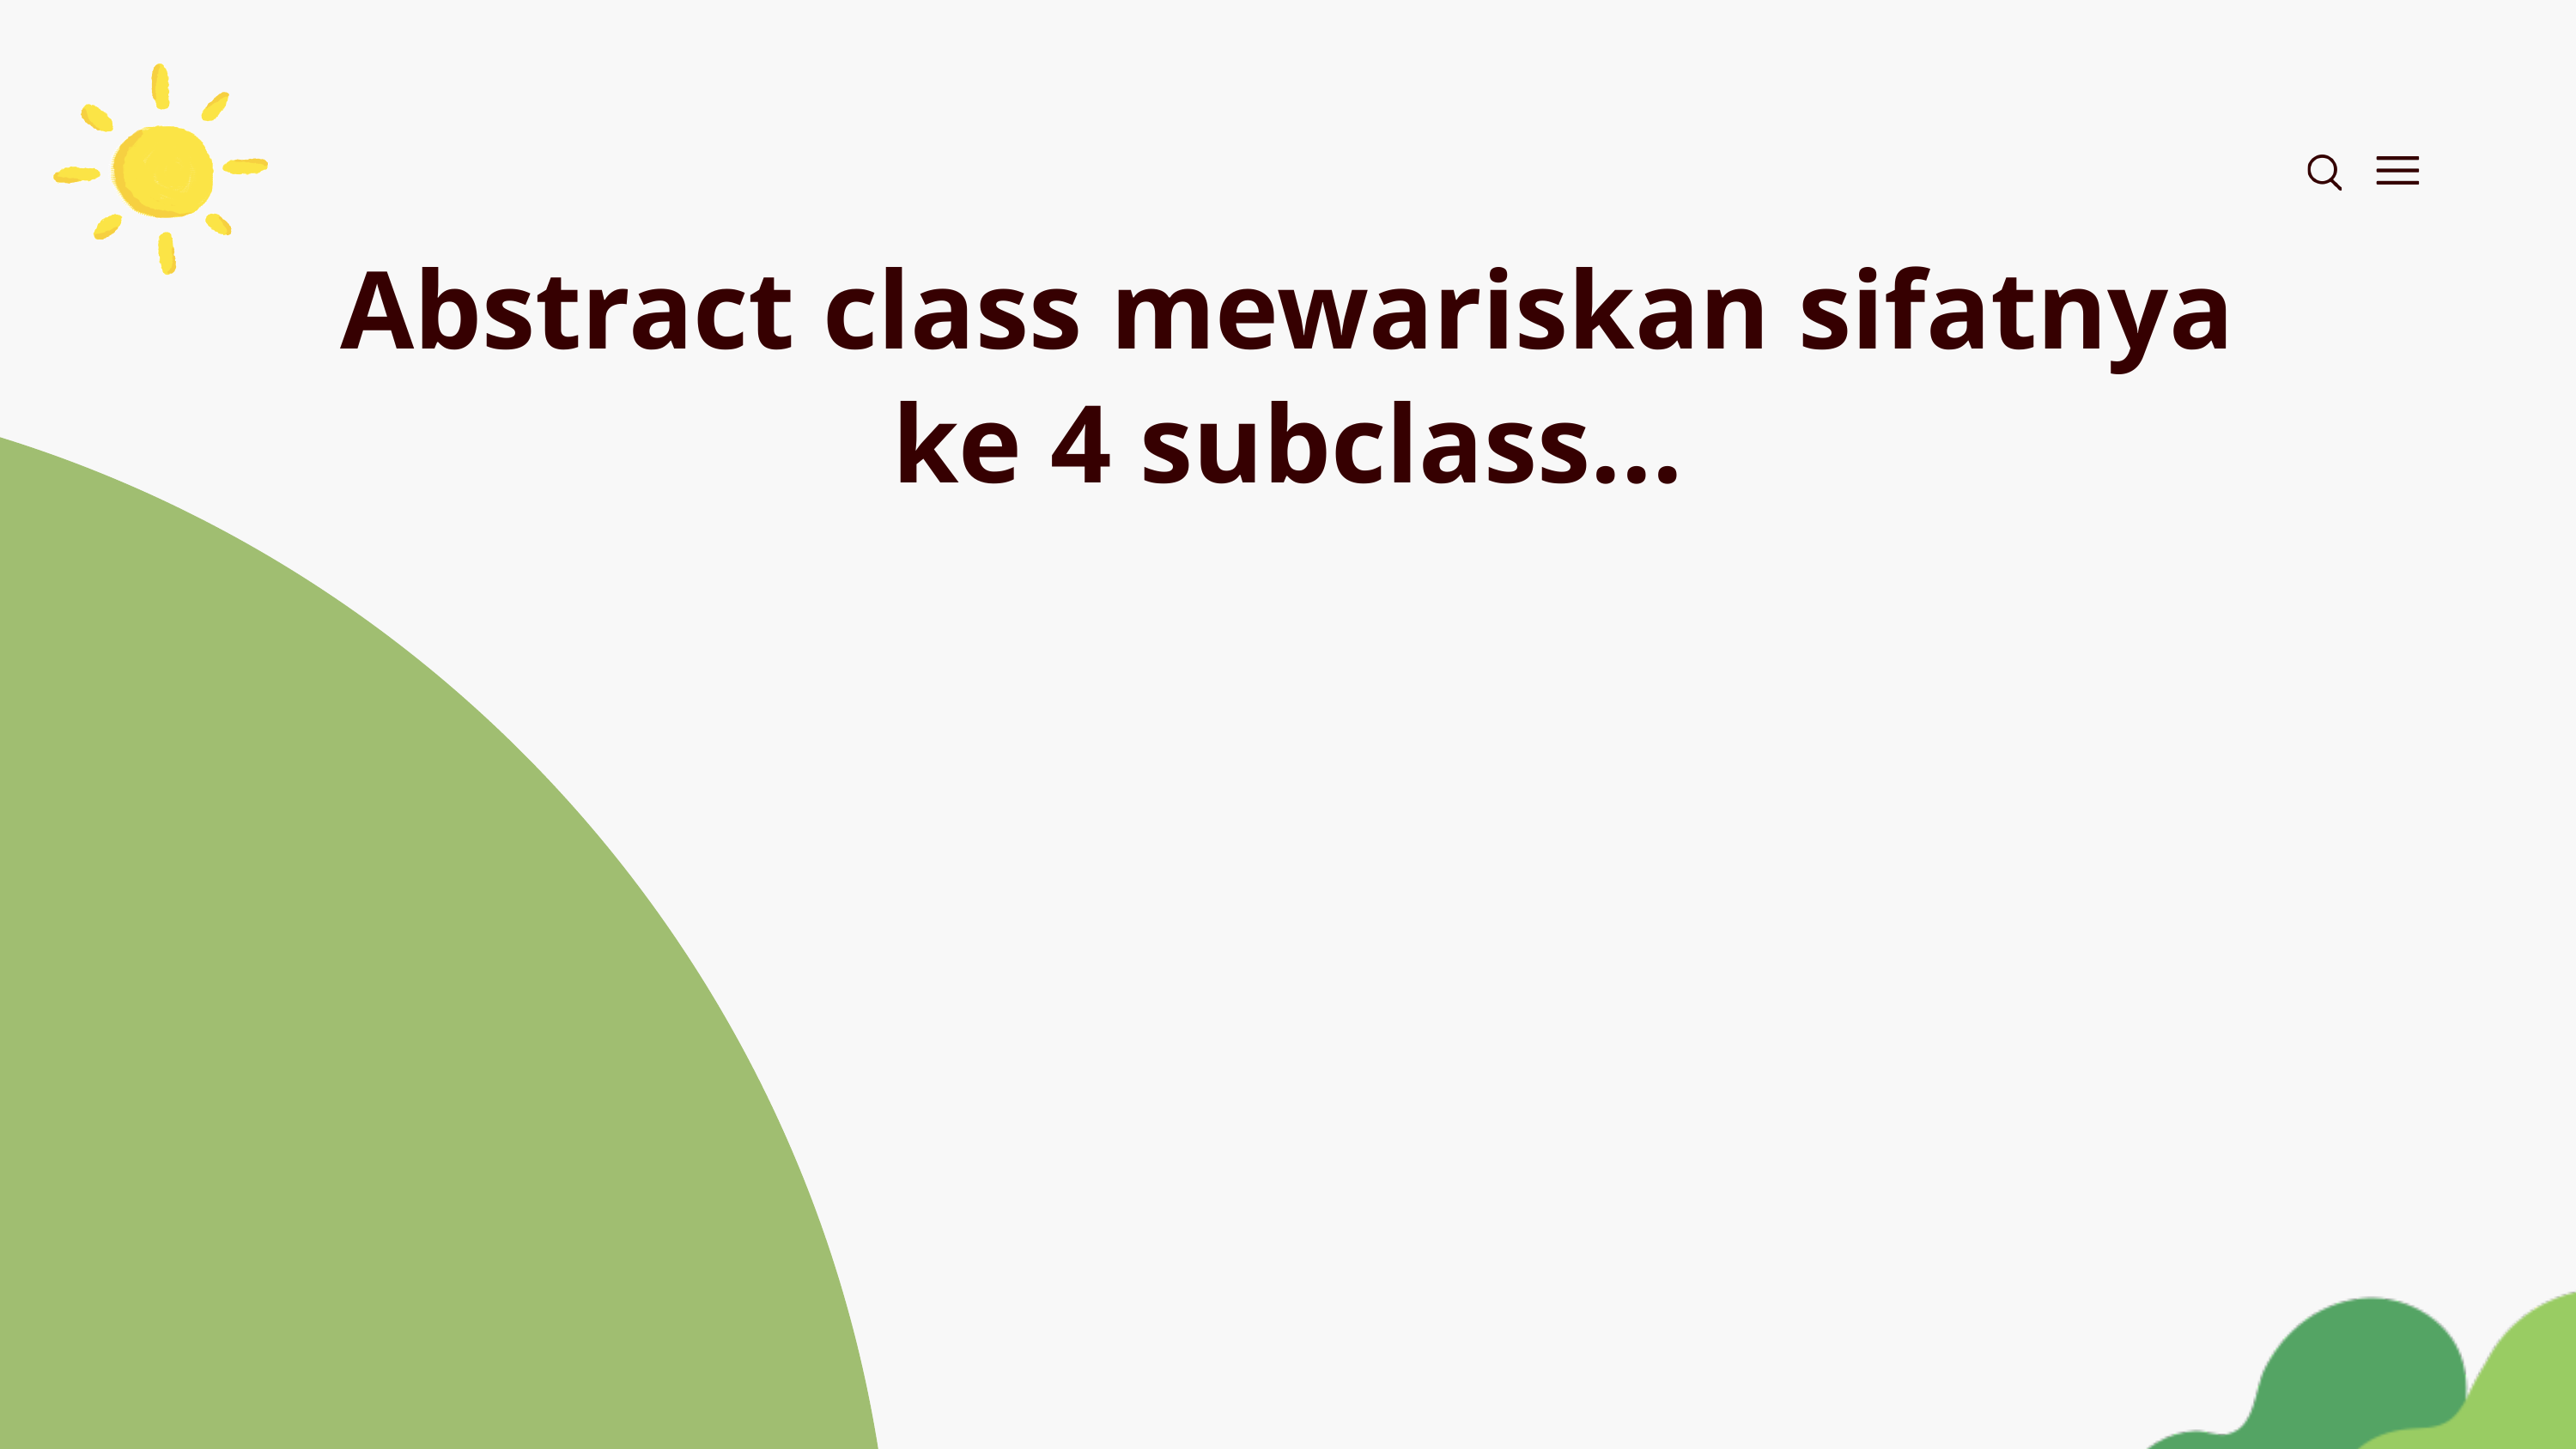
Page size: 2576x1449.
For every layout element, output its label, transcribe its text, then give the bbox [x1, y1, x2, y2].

text_box [2307, 155, 2342, 191]
text_box [2001, 1284, 2576, 1449]
picture [33, 47, 289, 298]
text_box [2376, 156, 2420, 185]
text_box Abstract class mewariskan sifatnya ke 4 subclass... [268, 235, 2307, 505]
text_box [0, 380, 895, 1449]
